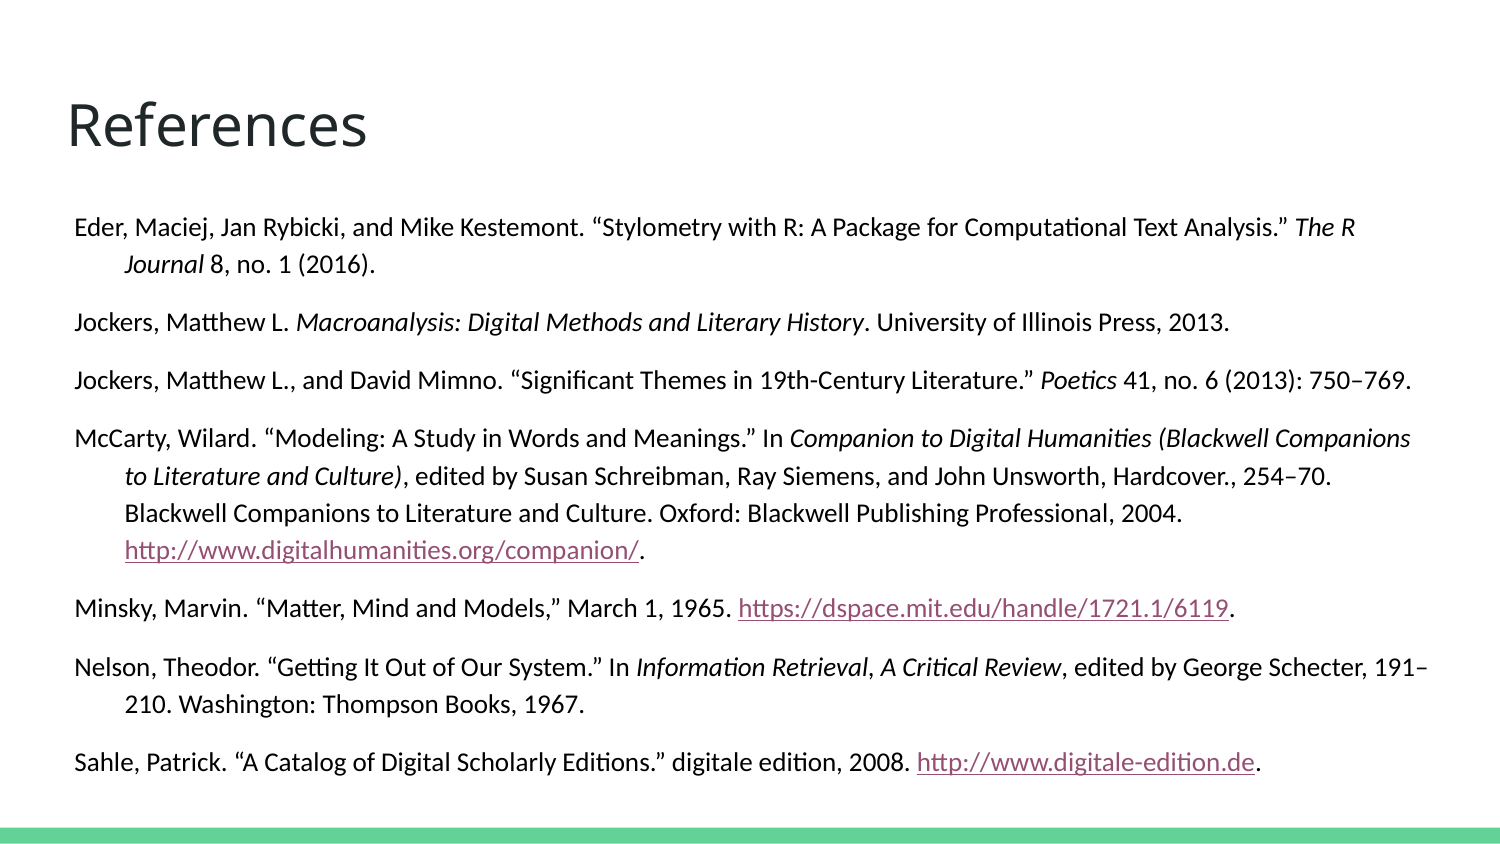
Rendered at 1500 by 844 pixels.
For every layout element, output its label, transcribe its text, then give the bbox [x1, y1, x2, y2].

list Eder, Maciej, Jan Rybicki, and Mike Kestemont. “Stylometry with R: A Package for Computational Text Analysis.” The R Journal 8, no. 1 (2016). Jockers, Matthew L. Macroanalysis: Digital Methods and Literary History. University of Illinois Press, 2013. Jockers, Matthew L., and David Mimno. “Significant Themes in 19th-Century Literature.” Poetics 41, no. 6 (2013): 750–769. McCarty, Wilard. “Modeling: A Study in Words and Meanings.” In Companion to Digital Humanities (Blackwell Companions to Literature and Culture), edited by Susan Schreibman, Ray Siemens, and John Unsworth, Hardcover., 254–70. Blackwell Companions to Literature and Culture. Oxford: Blackwell Publishing Professional, 2004. http://www.digitalhumanities.org/companion/. Minsky, Marvin. “Matter, Mind and Models,” March 1, 1965. https://dspace.mit.edu/handle/1721.1/6119. Nelson, Theodor. “Getting It Out of Our System.” In Information Retrieval, A Critical Review, edited by George Schecter, 191–210. Washington: Thompson Books, 1967. Sahle, Patrick. “A Catalog of Digital Scholarly Editions.” digitale edition, 2008. http://www.digitale-edition.de. [51, 189, 1449, 750]
title References [51, 72, 1449, 167]
